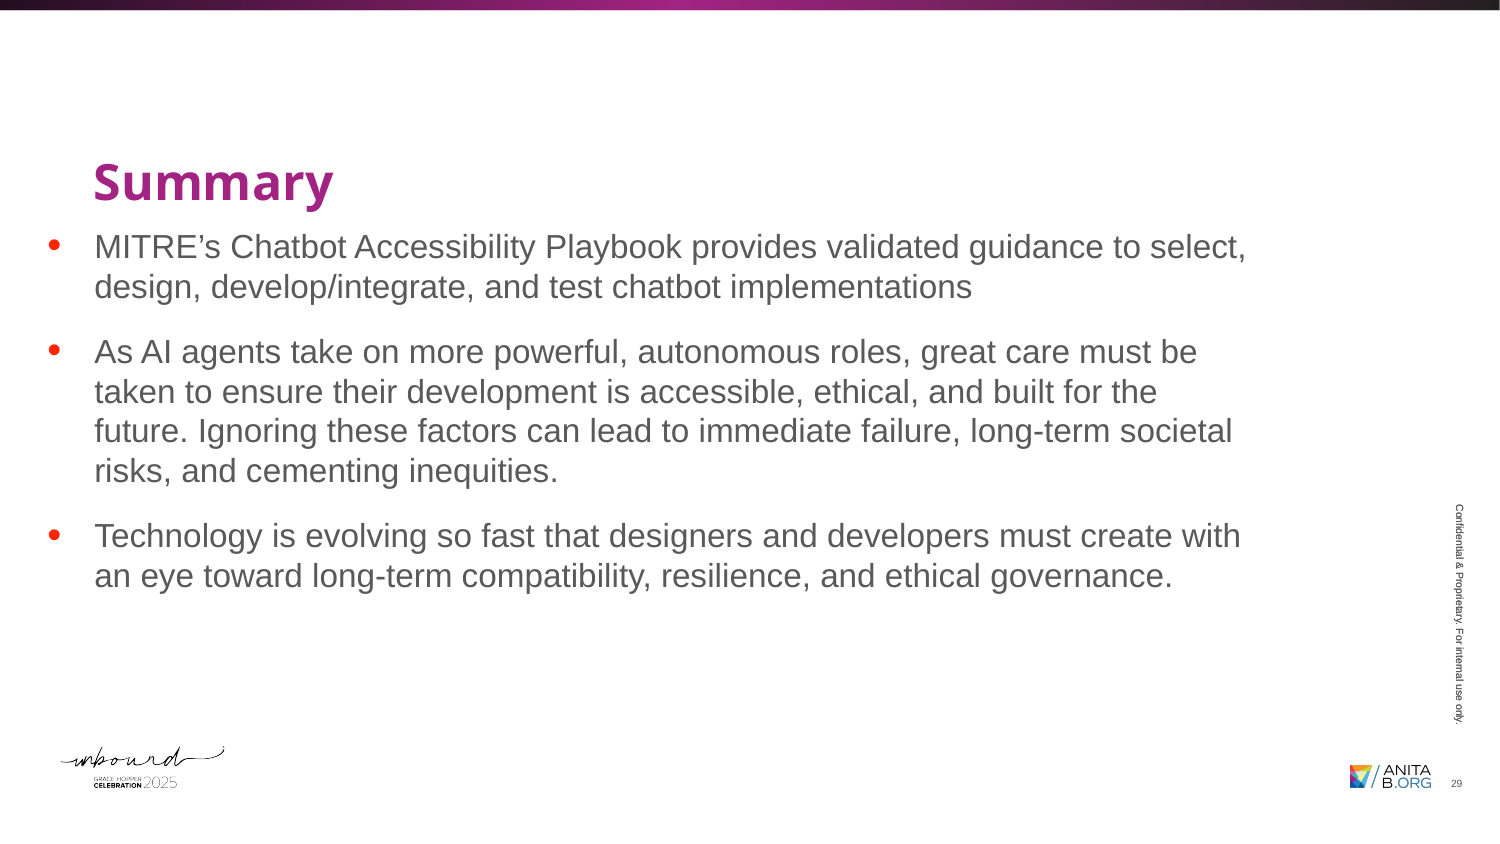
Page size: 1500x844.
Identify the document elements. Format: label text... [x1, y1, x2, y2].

title Summary [93, 150, 1344, 206]
picture [0, 0, 1500, 11]
picture [60, 746, 225, 788]
slide_number 29 [1372, 725, 1463, 791]
subtitle MITRE’s Chatbot Accessibility Playbook provides validated guidance to select, design, develop/integrate, and test chatbot implementations As AI agents take on more powerful, autonomous roles, great care must be taken to ensure their development is accessible, ethical, and built for the future. Ignoring these factors can lead to immediate failure, long-term societal risks, and cementing inequities. Technology is evolving so fast that designers and developers must create with an eye toward long-term compatibility, resilience, and ethical governance. [47, 225, 1255, 741]
picture [1350, 765, 1372, 788]
